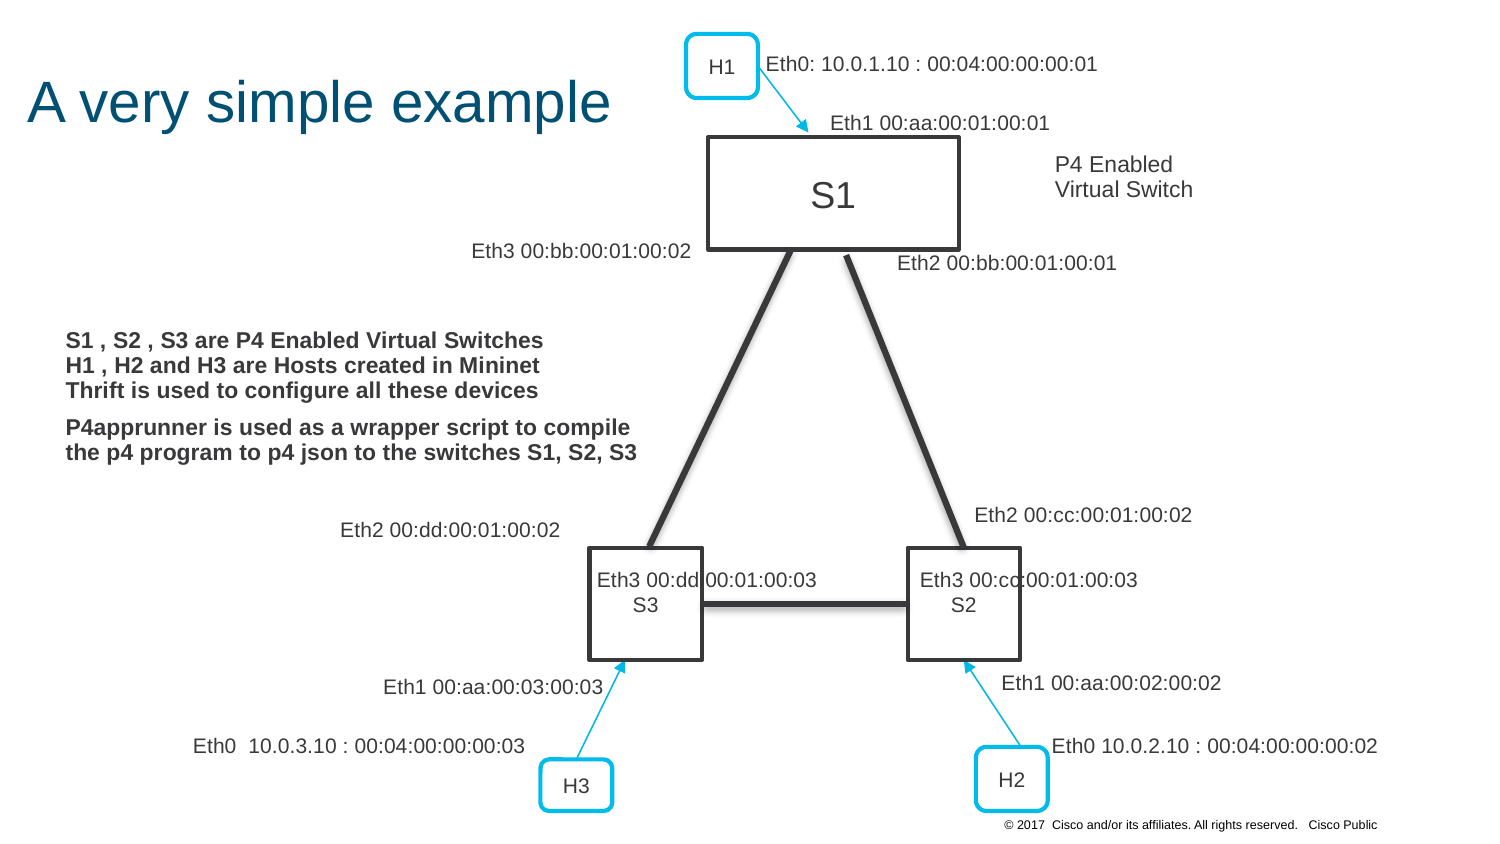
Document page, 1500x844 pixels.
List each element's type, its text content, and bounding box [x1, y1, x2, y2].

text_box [757, 65, 809, 133]
text_box Eth0 10.0.2.10 : 00:04:00:00:00:02 [1036, 725, 1394, 766]
text_box S1 , S2 , S3 are P4 Enabled Virtual Switches H1 , H2 and H3 are Hosts created in Mininet Thrift is used to configure all these devices P4apprunner is used as a wrapper script to compile the p4 program to p4 json to the switches S1, S2, S3 [50, 321, 643, 473]
text_box S2 [906, 599, 1022, 662]
text_box Eth3 00:bb:00:01:00:02 [456, 230, 706, 271]
text_box S3 [587, 546, 704, 558]
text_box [576, 659, 626, 760]
text_box Eth1 00:aa:00:02:00:02 [1022, 661, 1238, 702]
title A very simple example [12, 17, 632, 143]
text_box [648, 248, 792, 547]
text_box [963, 659, 1021, 746]
text_box S3 [587, 599, 704, 662]
text_box Eth3 00:dd:00:01:00:03 [582, 558, 833, 599]
text_box H3 [538, 757, 615, 814]
text_box Eth0 10.0.3.10 : 00:04:00:00:00:03 [178, 725, 542, 766]
text_box Eth1 00:aa:00:01:00:01 [815, 102, 1066, 143]
text_box S2 [906, 546, 1022, 558]
text_box S1 [706, 135, 961, 252]
text_box Eth2 00:dd:00:01:00:02 [325, 509, 576, 575]
text_box Eth2 00:cc:00:01:00:02 [969, 494, 1209, 535]
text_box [845, 254, 965, 548]
text_box Eth0: 10.0.1.10 : 00:04:00:00:00:01 [750, 43, 1114, 84]
text_box Eth2 00:bb:00:01:00:01 [882, 241, 1133, 282]
text_box P4 Enabled Virtual Switch [1040, 145, 1209, 210]
text_box Eth1 00:aa:00:03:00:03 [368, 665, 570, 706]
text_box H1 [683, 31, 760, 101]
text_box Eth3 00:cc:00:01:00:03 [904, 558, 1154, 599]
text_box H2 [973, 744, 1050, 814]
